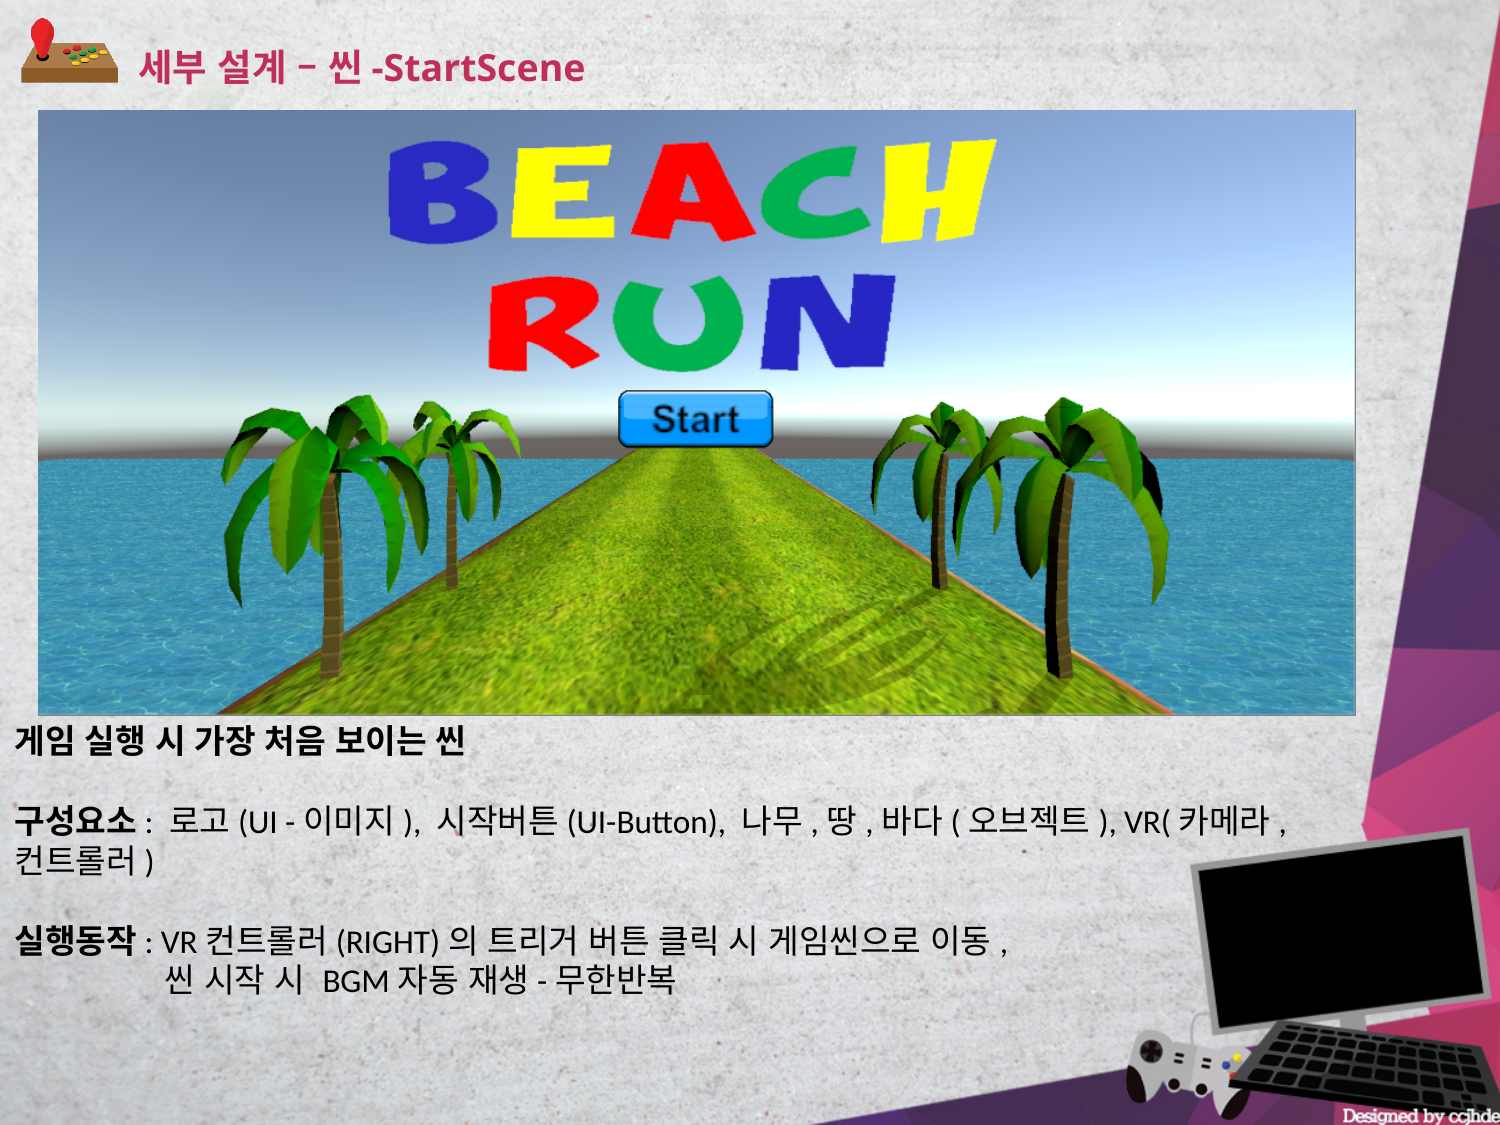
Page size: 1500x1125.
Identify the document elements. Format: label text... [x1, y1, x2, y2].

picture [0, 0, 1500, 1125]
text_box 게임 실행 시 가장 처음 보이는 씬 구성요소: 로고(UI -이미지), 시작버튼(UI-Button), 나무,땅,바다(오브젝트), VR(카메라,컨트롤러) 실행동작: VR컨트롤러(RIGHT)의 트리거 버튼 클릭 시 게임씬으로 이동, 씬 시작 시 BGM자동 재생-무한반복 [0, 712, 1393, 1047]
text_box 세부 설계 – 씬-StartScene [123, 36, 601, 97]
